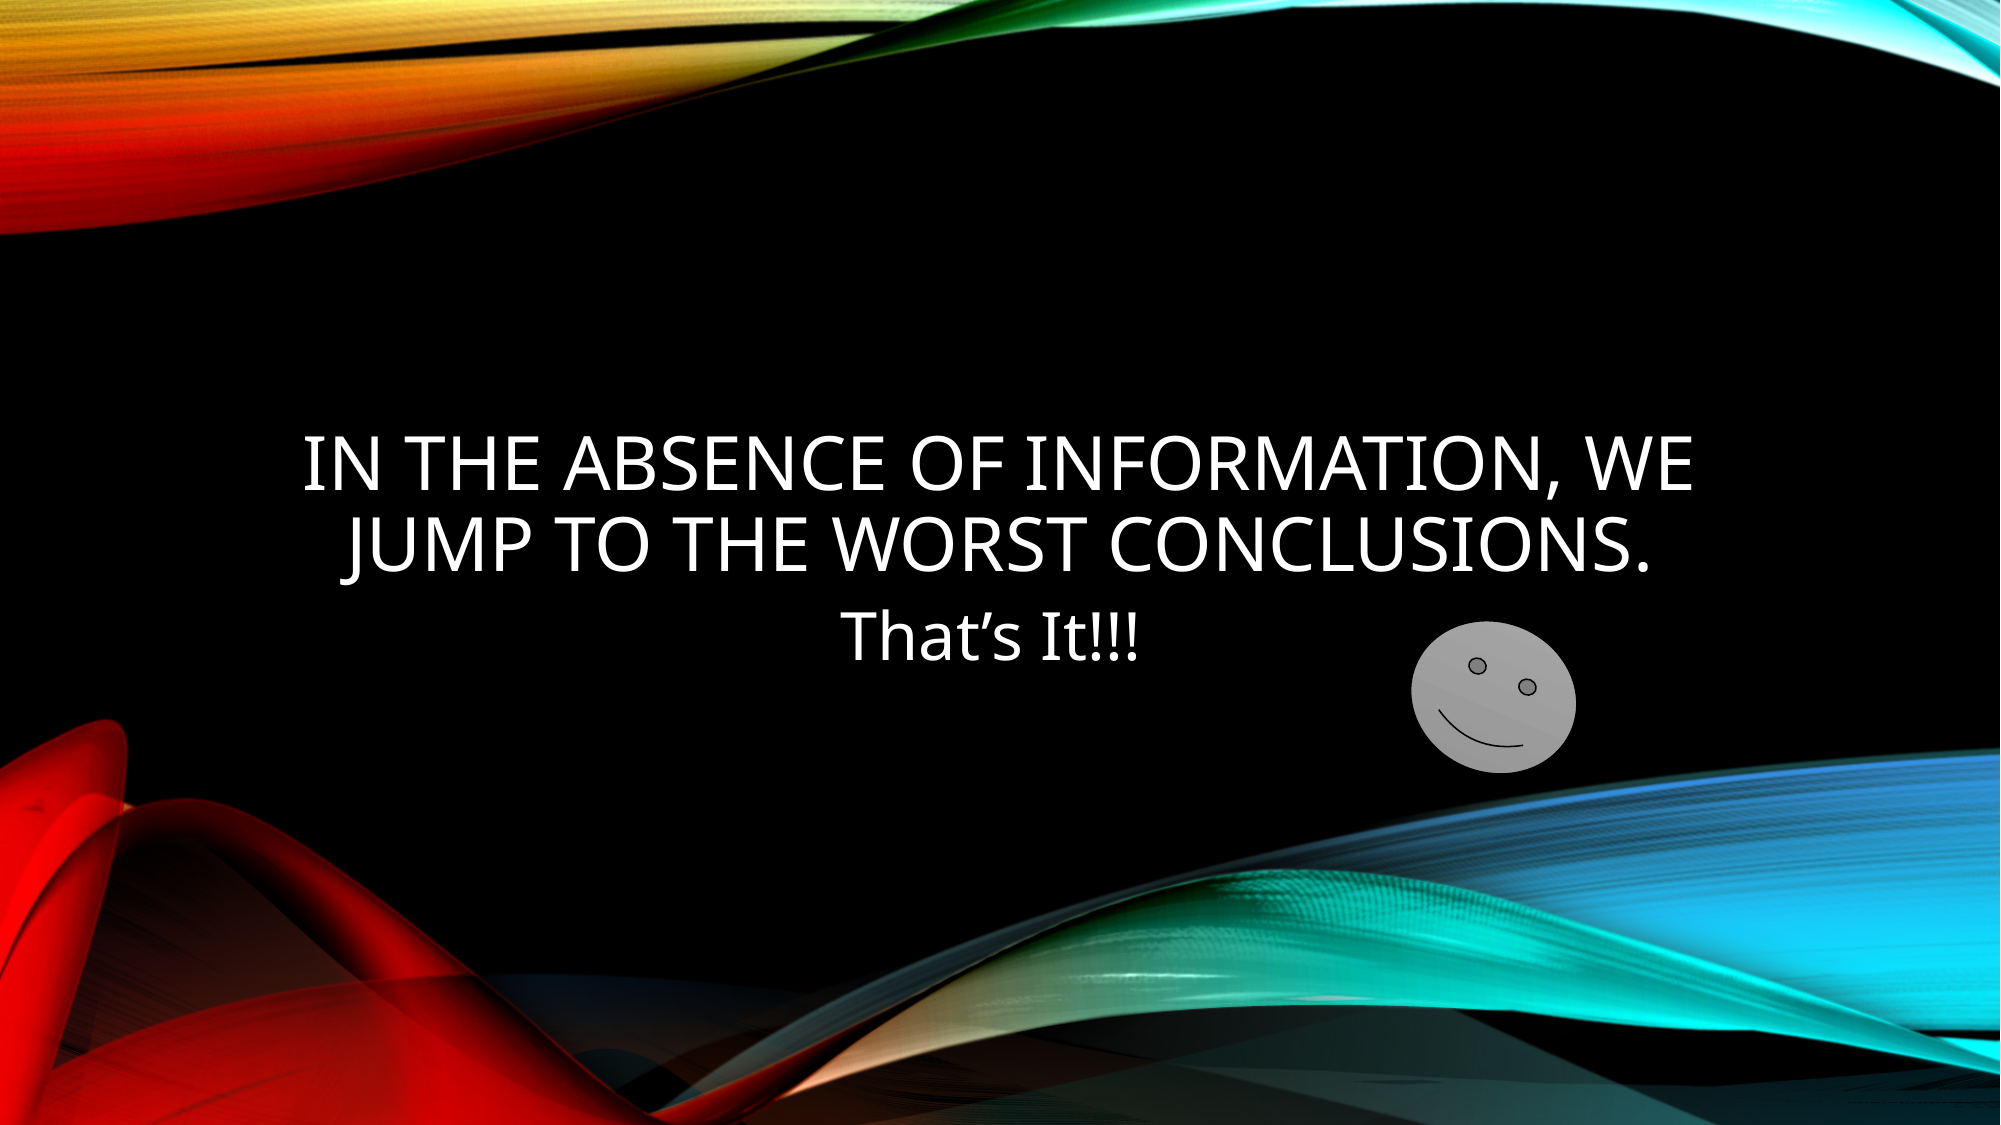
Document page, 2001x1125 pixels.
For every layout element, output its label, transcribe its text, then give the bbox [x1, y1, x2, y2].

picture [0, 0, 2000, 237]
text_box [1409, 619, 1578, 775]
picture [0, 717, 2000, 1125]
title In the absence of information, we jump to the worst conclusions. [225, 295, 1775, 595]
subtitle That’s It!!! [225, 595, 1775, 709]
